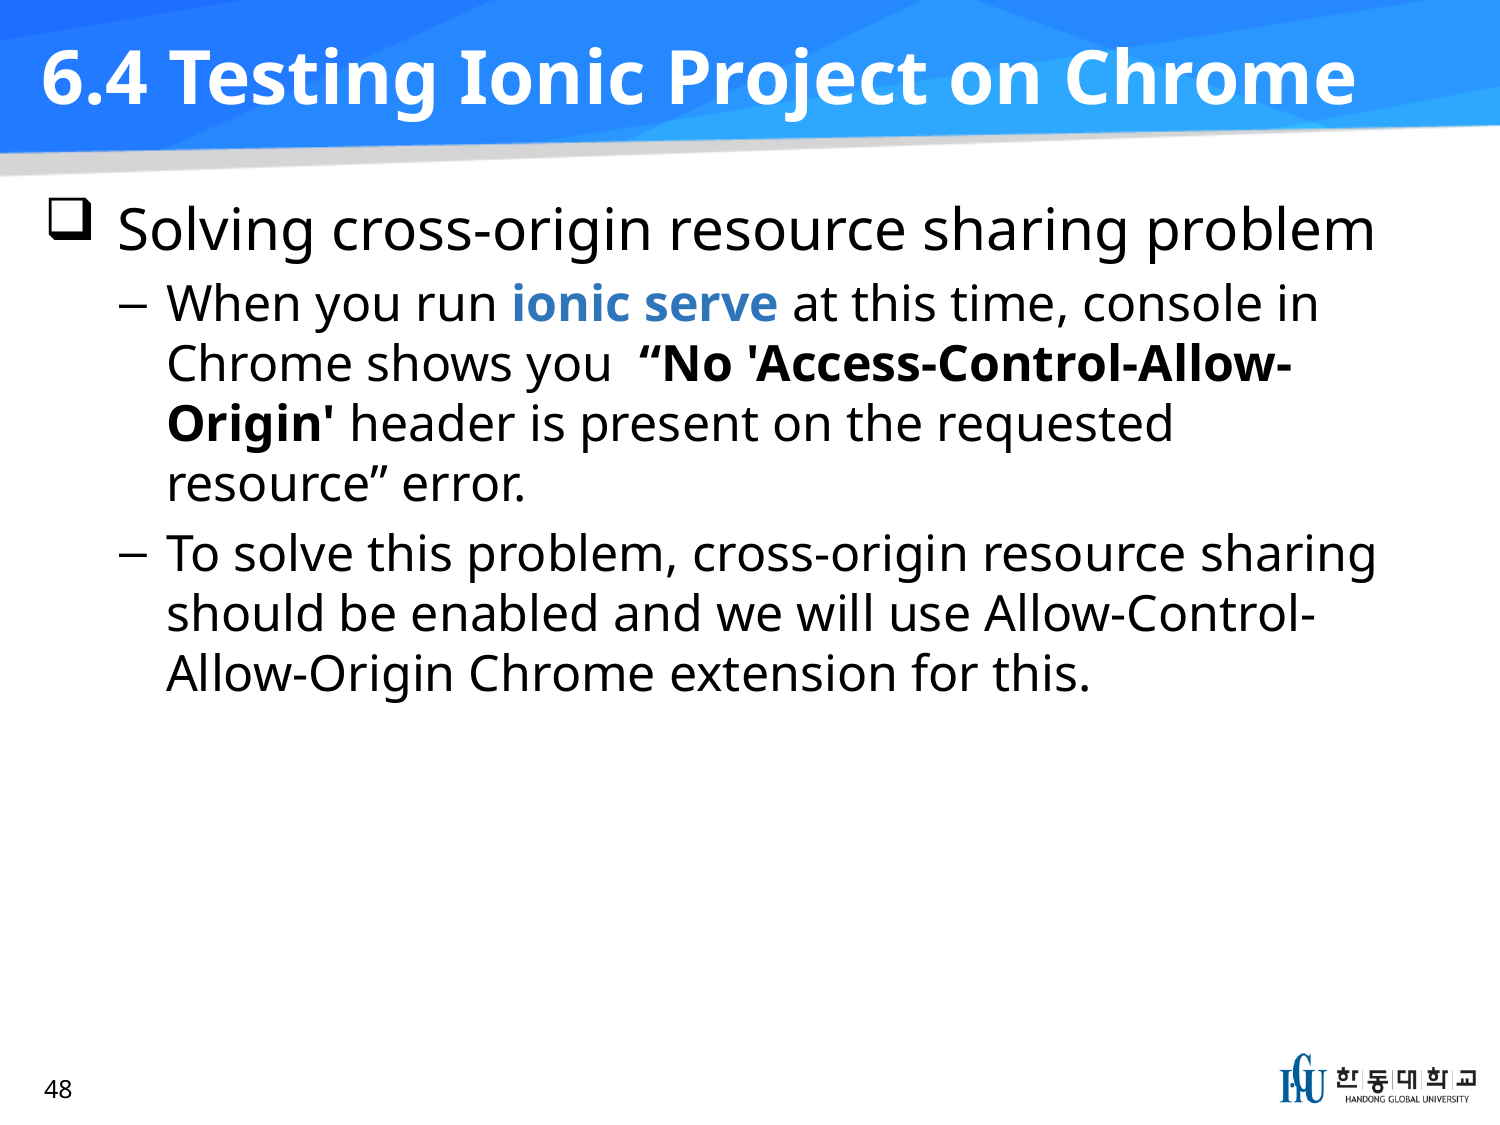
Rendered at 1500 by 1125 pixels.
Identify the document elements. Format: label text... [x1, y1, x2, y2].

title 6.4 Testing Ionic Project on Chrome [41, 2, 1471, 147]
slide_number 48 [29, 1066, 148, 1106]
list Solving cross-origin resource sharing problem When you run ionic serve at this time, console in Chrome shows you “No 'Access-Control-Allow-Origin' header is present on the requested resource” error. To solve this problem, cross-origin resource sharing should be enabled and we will use Allow-Control-Allow-Origin Chrome extension for this. [29, 184, 1412, 1035]
picture [0, 0, 1500, 1125]
